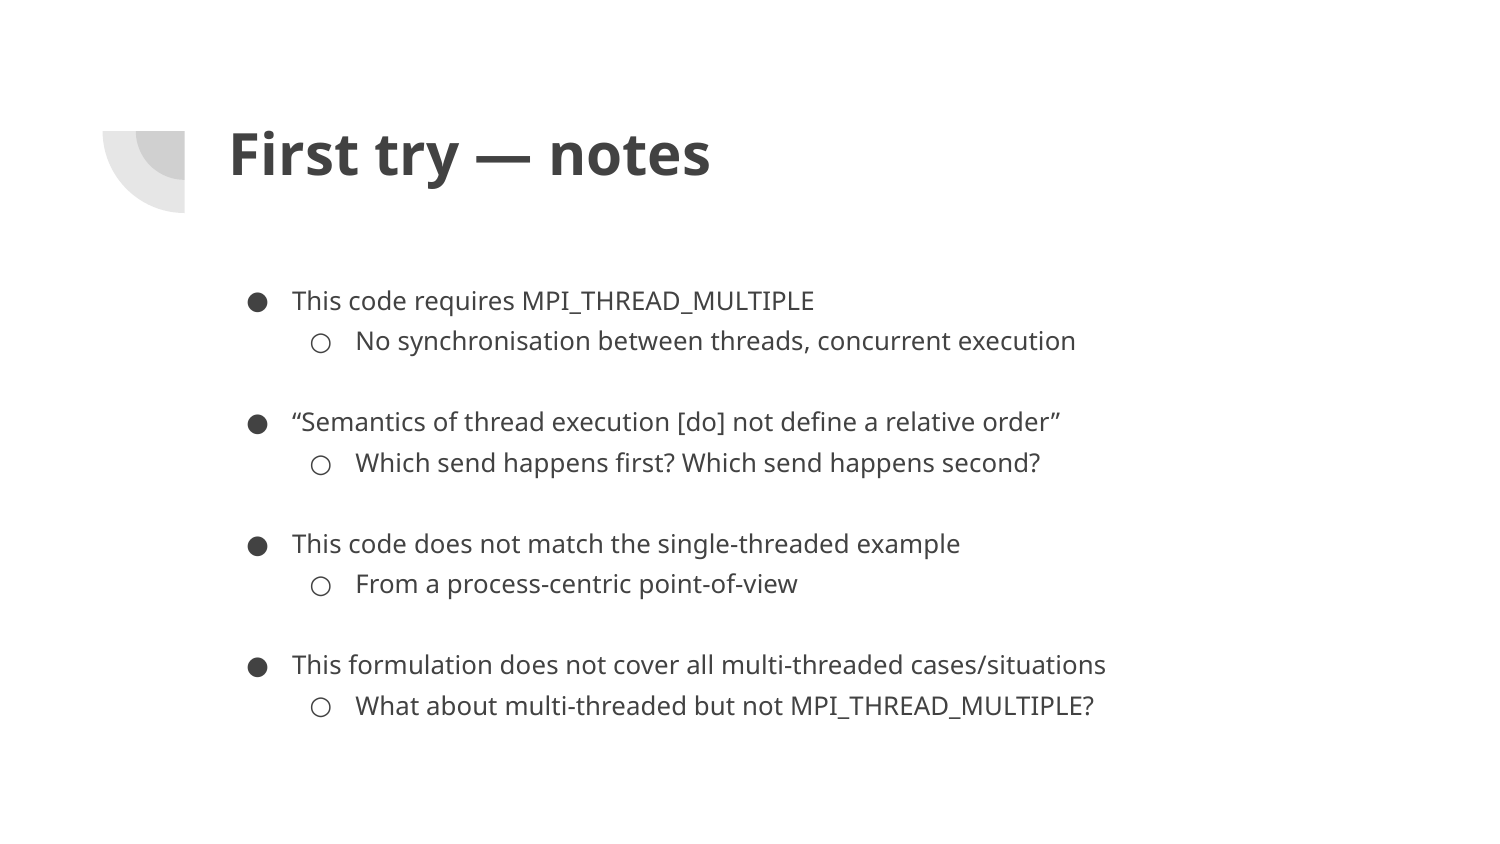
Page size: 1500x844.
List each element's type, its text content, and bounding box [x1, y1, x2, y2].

list This code requires MPI_THREAD_MULTIPLE No synchronisation between threads, concurrent execution “Semantics of thread execution [do] not define a relative order” Which send happens first? Which send happens second? This code does not match the single-threaded example From a process-centric point-of-view This formulation does not cover all multi-threaded cases/situations What about multi-threaded but not MPI_THREAD_MULTIPLE? [213, 262, 1368, 744]
title First try — notes [213, 98, 1368, 262]
